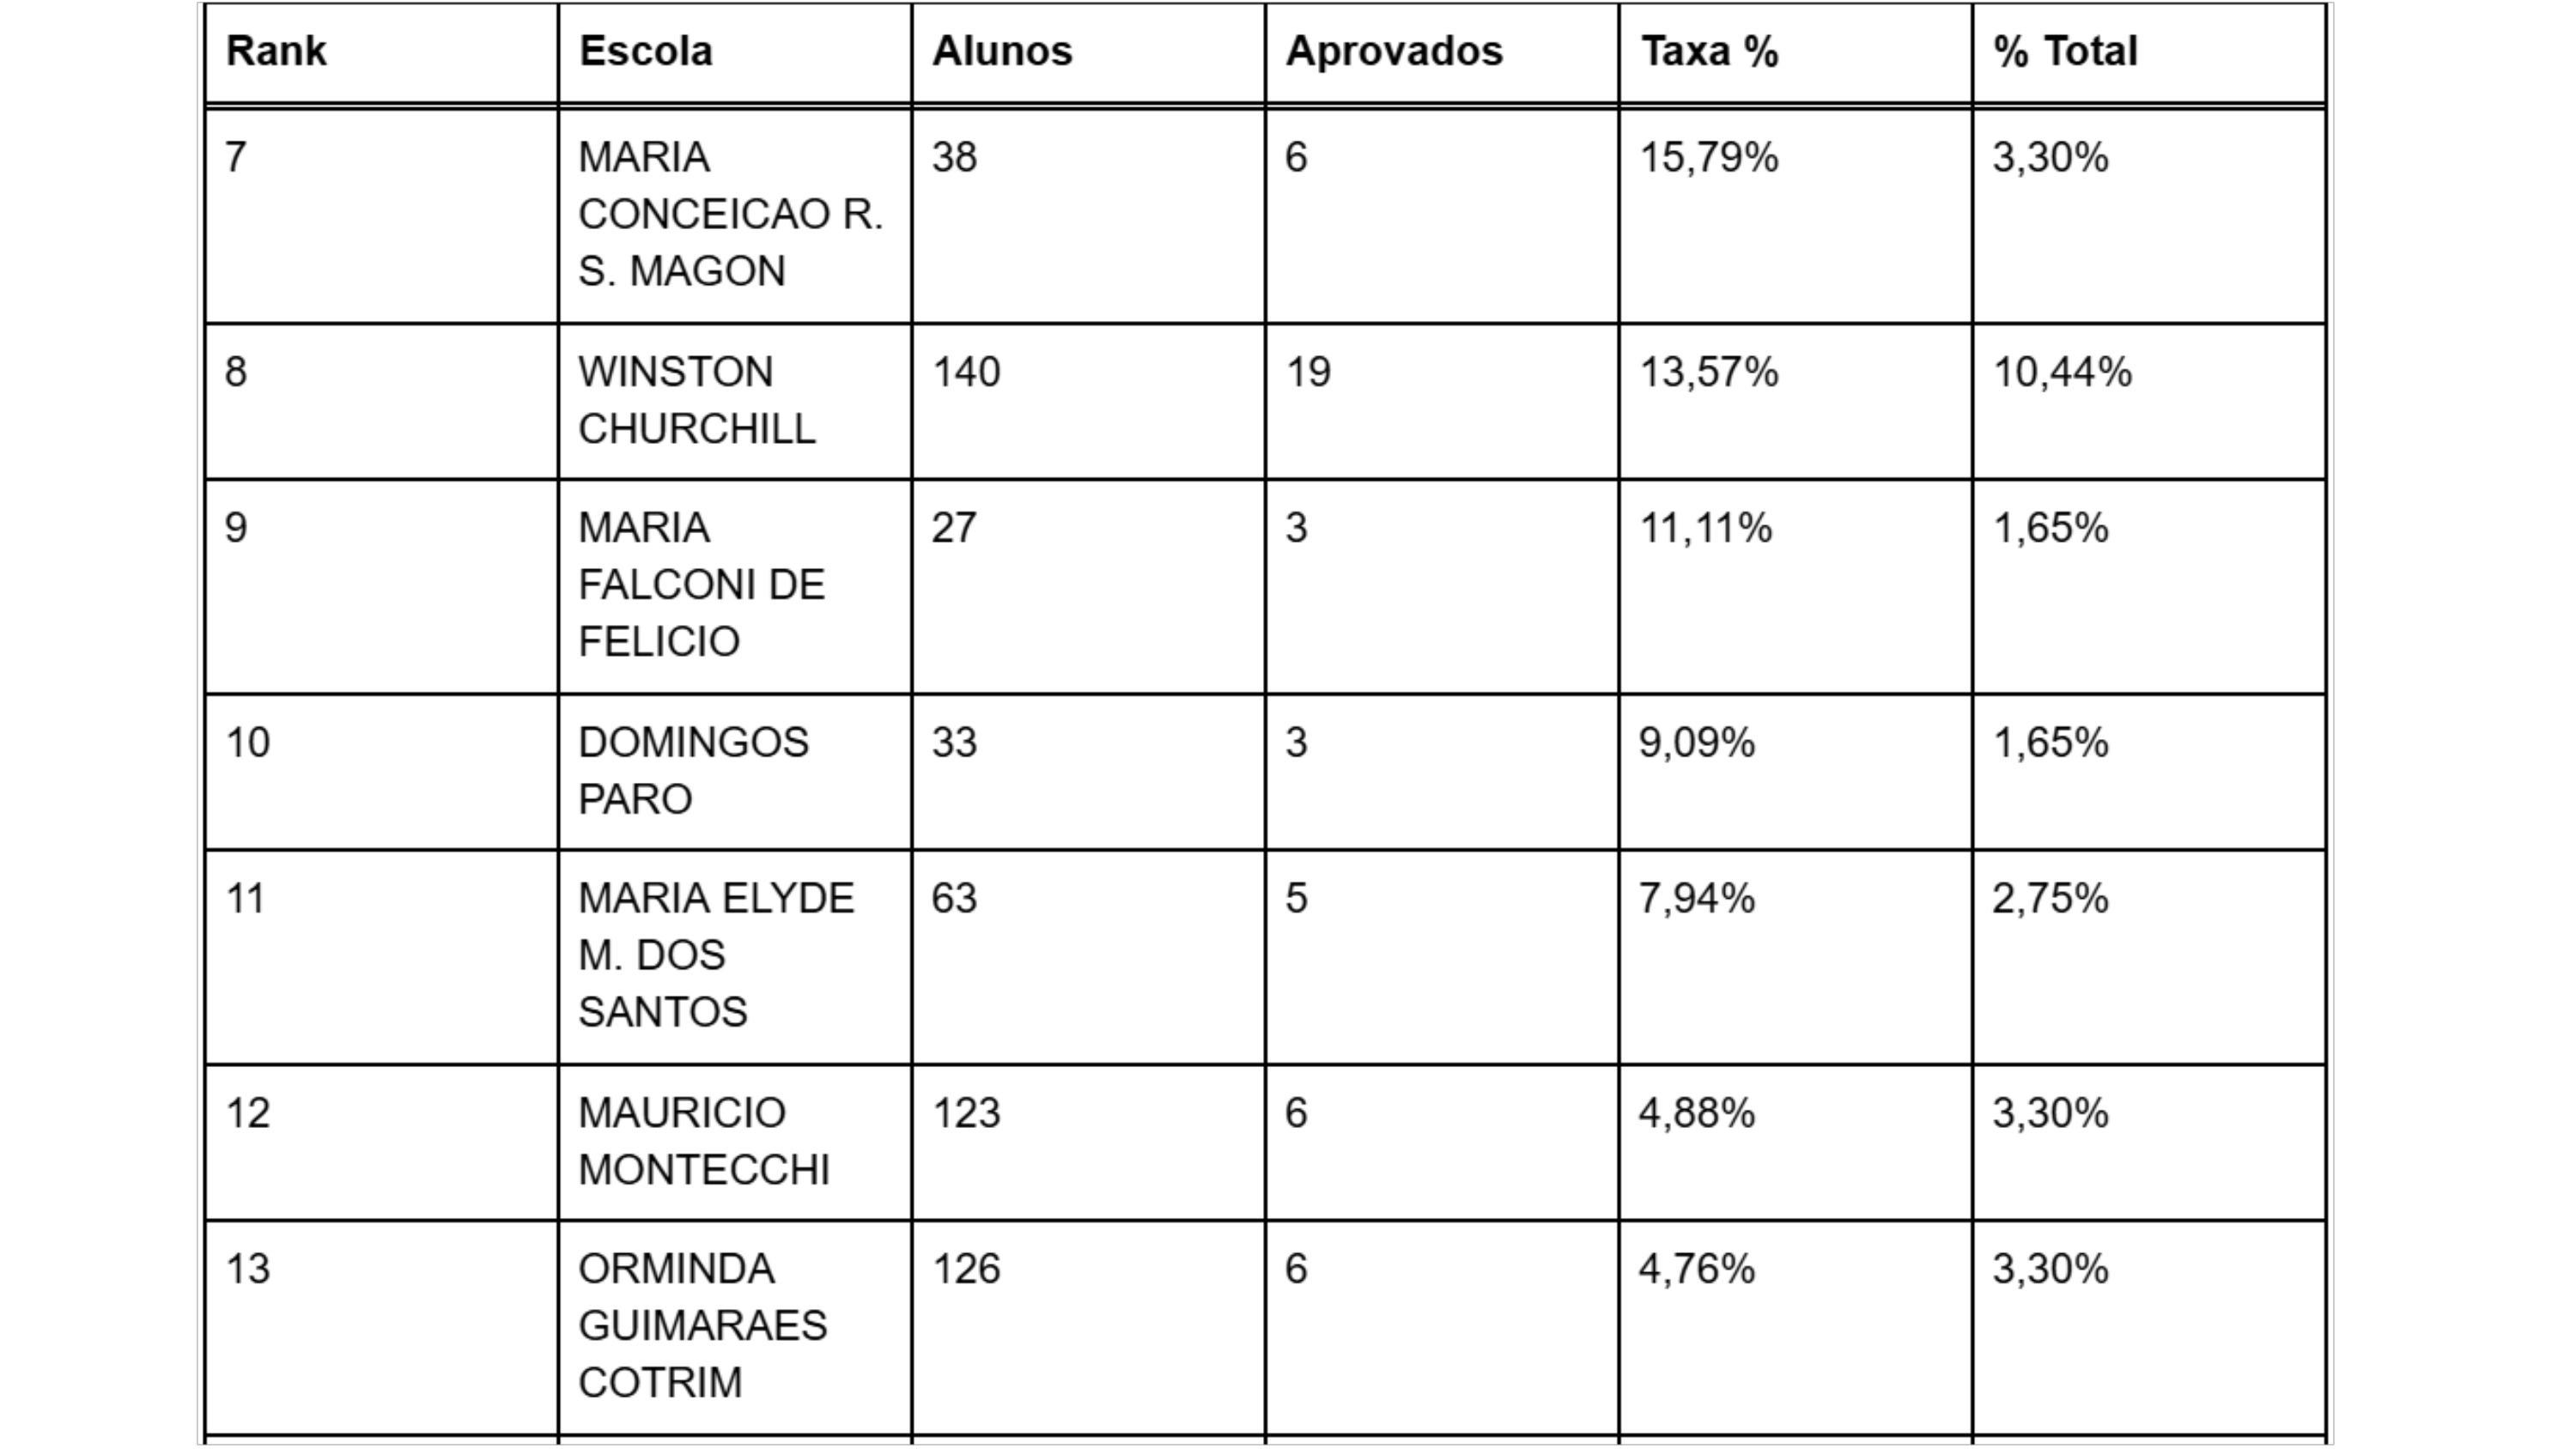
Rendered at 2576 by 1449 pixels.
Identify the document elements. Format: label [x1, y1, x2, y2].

text_box [194, 0, 2338, 1449]
